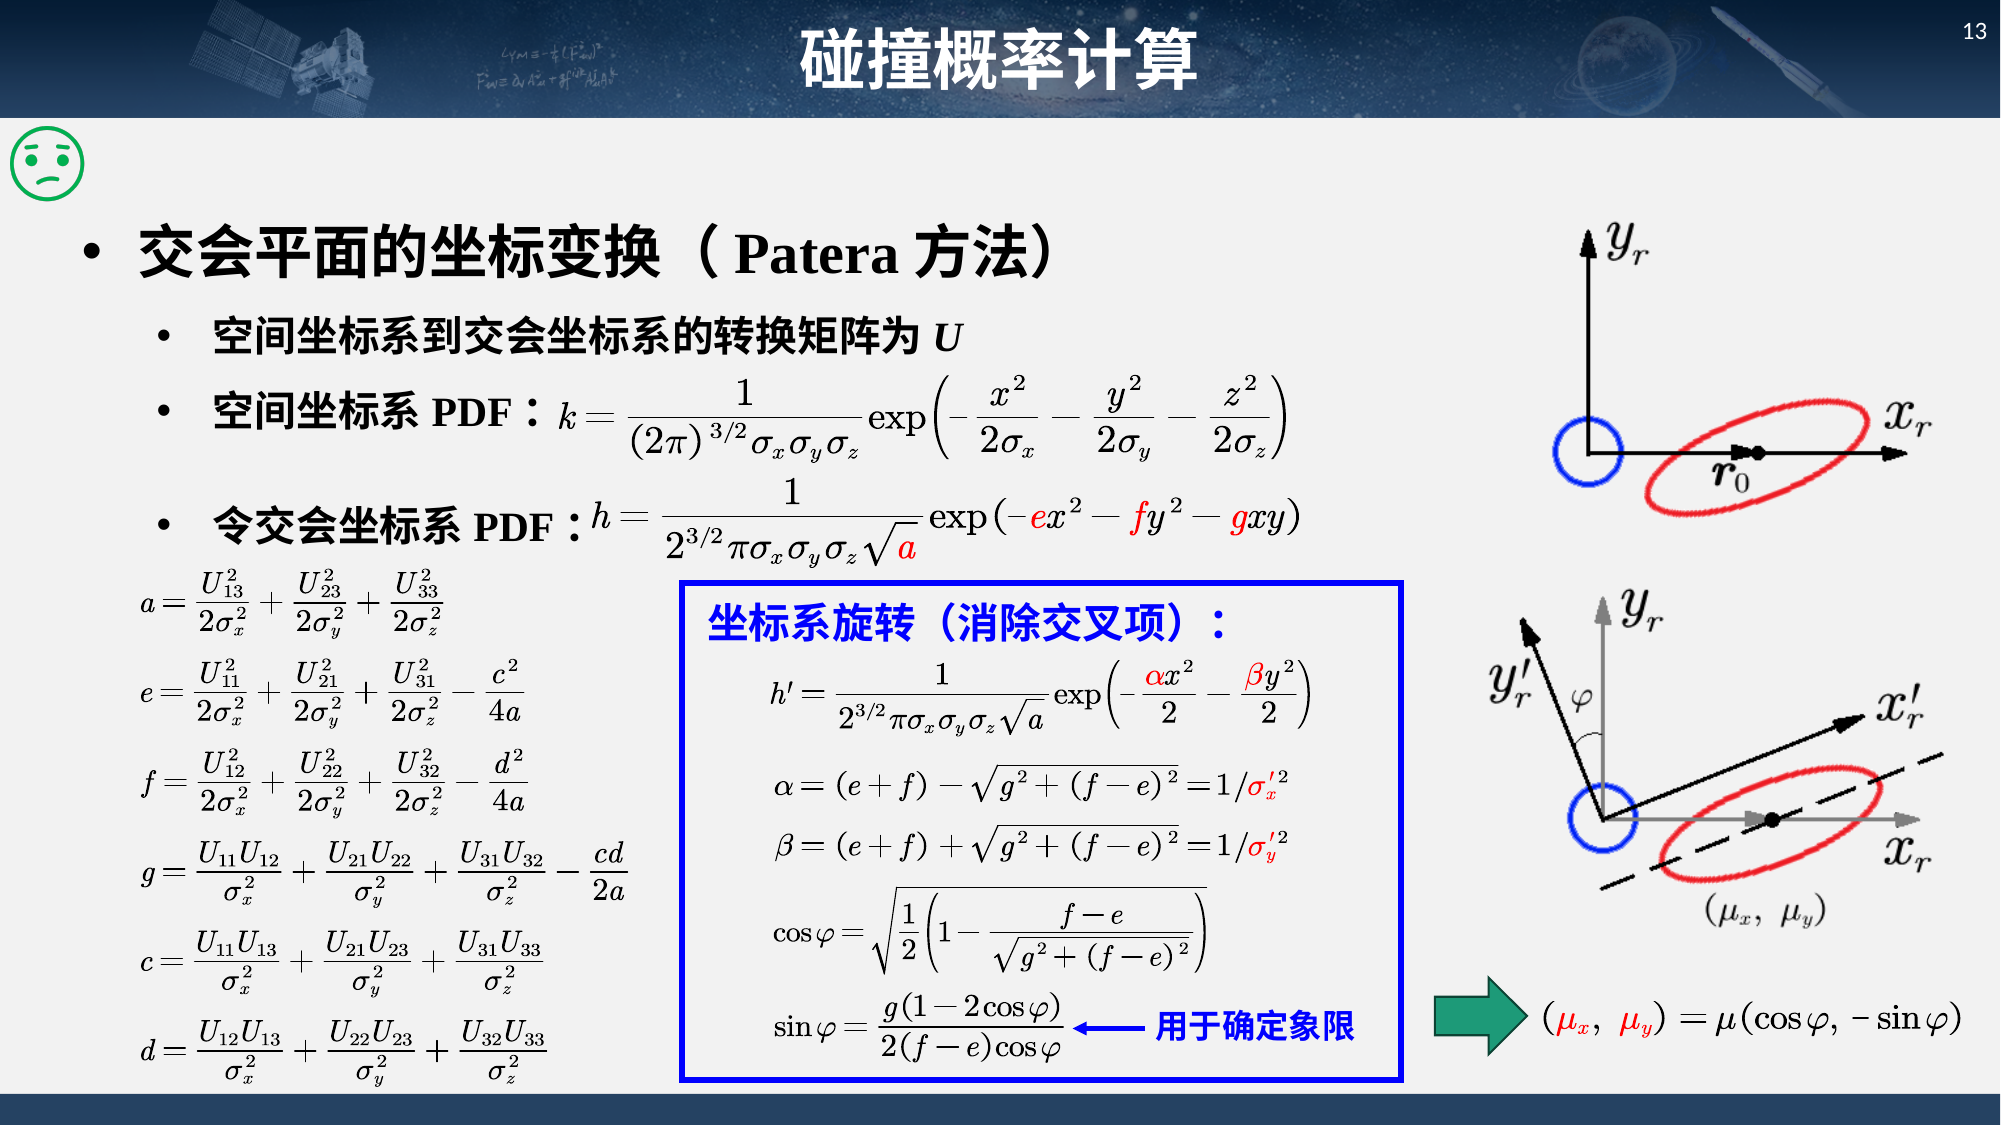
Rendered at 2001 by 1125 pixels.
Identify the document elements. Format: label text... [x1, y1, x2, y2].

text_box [767, 652, 1316, 745]
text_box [770, 880, 1214, 984]
text_box 交会平面的坐标变换（Patera方法） 空间坐标系到交会坐标系的转换矩阵为U 空间坐标系PDF： 令交会坐标系PDF： [66, 172, 1933, 1082]
text_box 用于确定象限 [1106, 997, 1405, 1053]
text_box [1433, 975, 1529, 1057]
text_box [771, 984, 1071, 1073]
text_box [555, 365, 1293, 473]
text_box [588, 466, 1306, 579]
picture [1543, 202, 1943, 530]
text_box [771, 757, 1293, 873]
text_box [681, 582, 1402, 1081]
text_box 碰撞概率计算 [0, 0, 2000, 117]
picture [0, 0, 2001, 211]
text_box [138, 562, 635, 1095]
picture [1486, 586, 1949, 934]
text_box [1540, 992, 1967, 1048]
